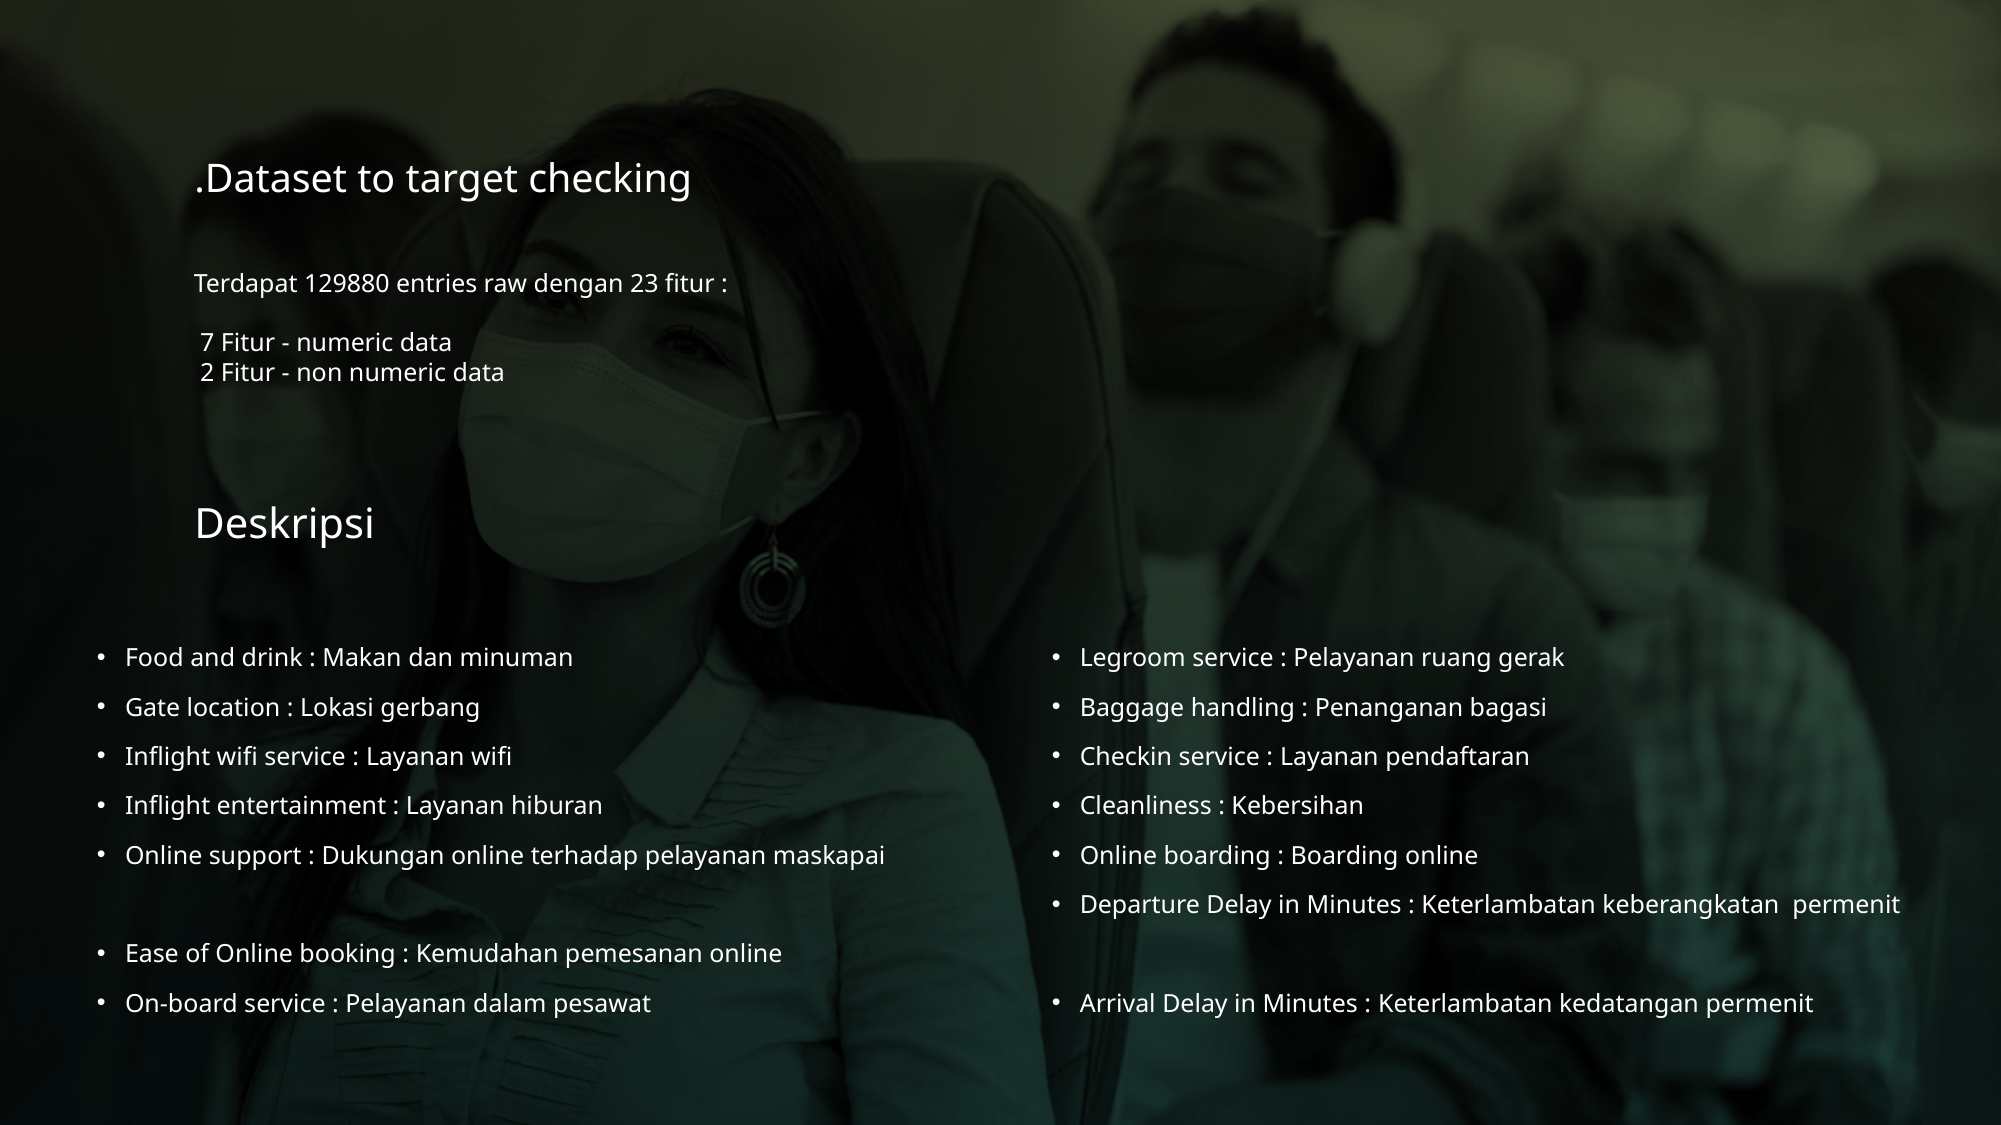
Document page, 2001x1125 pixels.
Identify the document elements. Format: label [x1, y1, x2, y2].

text_box [65, 144, 1935, 980]
text_box [0, 0, 2000, 1125]
